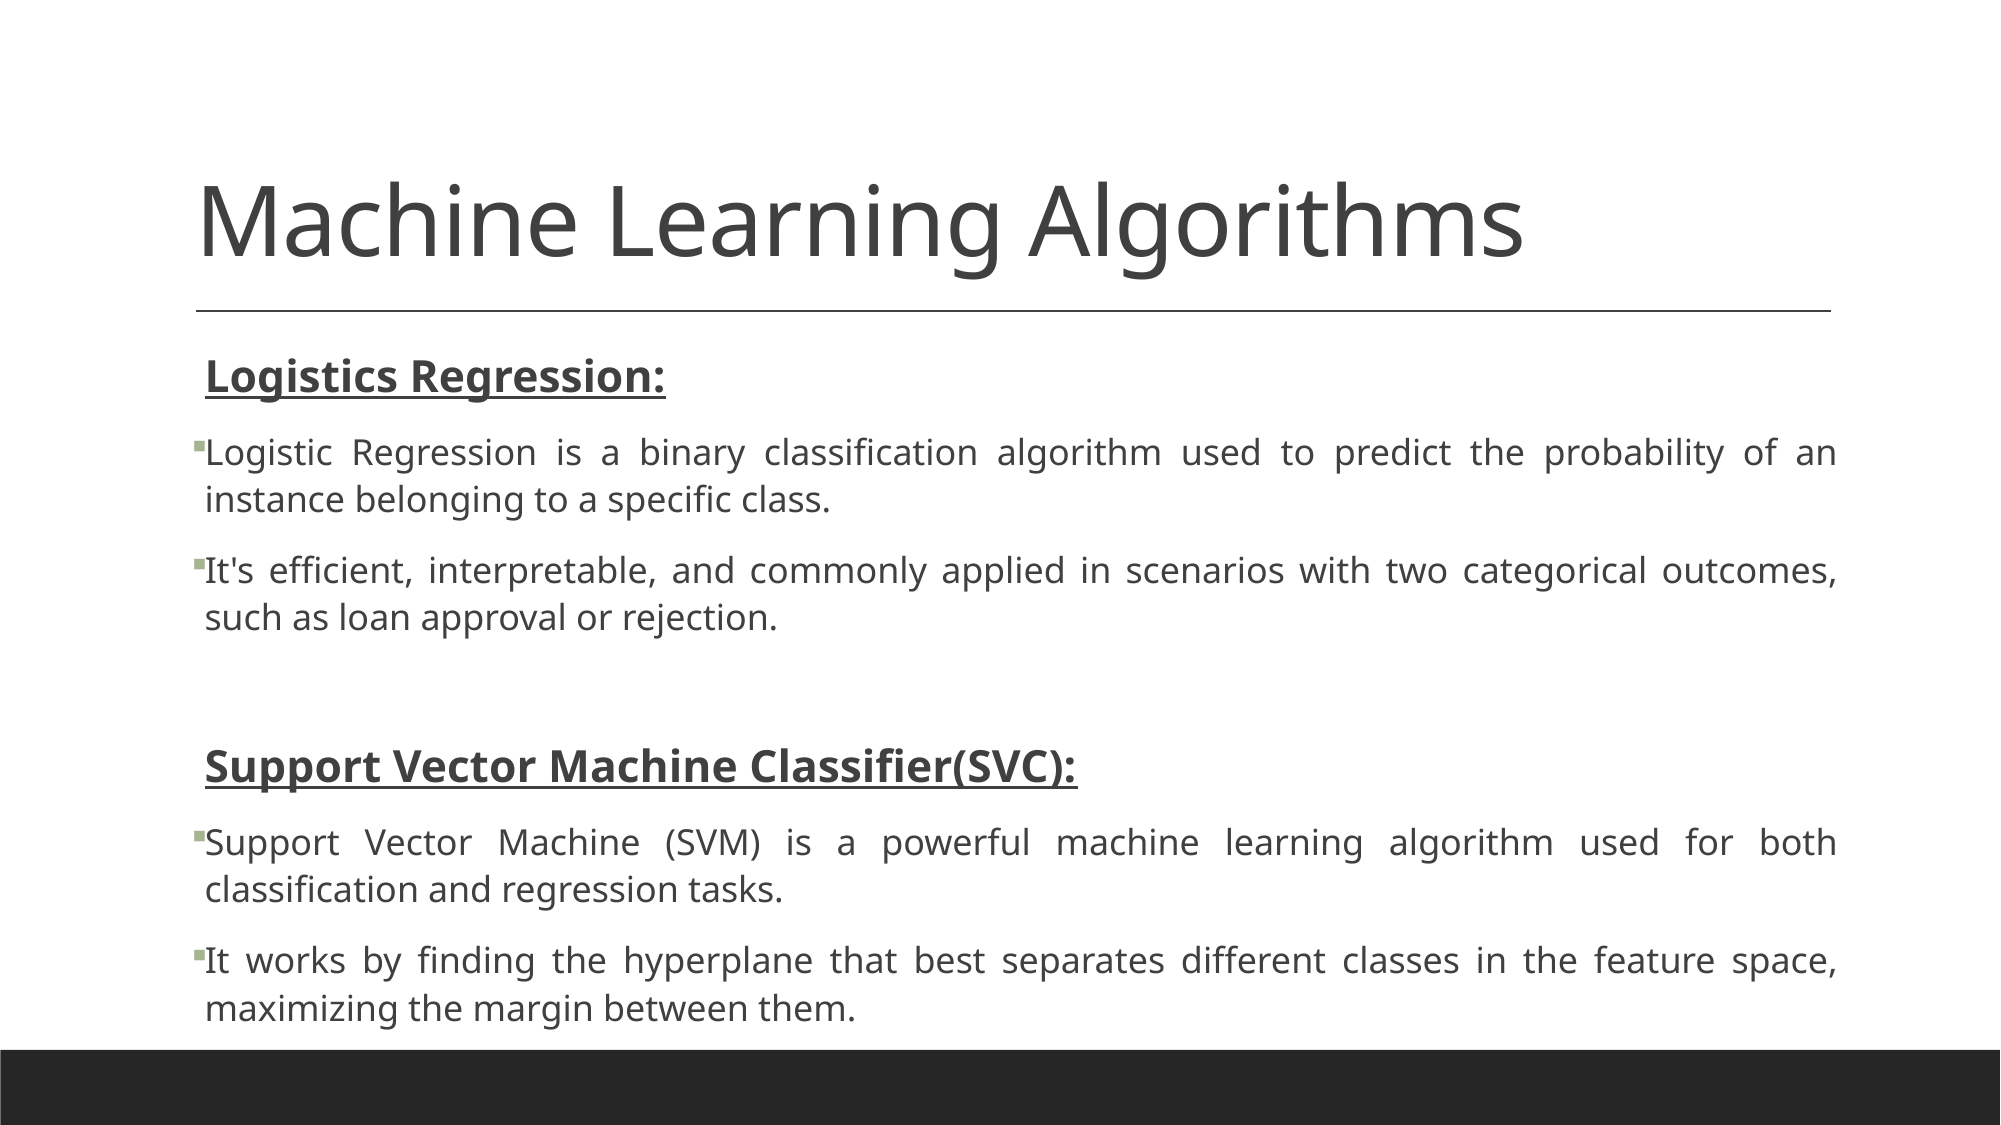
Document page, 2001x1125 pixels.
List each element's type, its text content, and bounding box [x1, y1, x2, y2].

list Logistics Regression: Logistic Regression is a binary classification algorithm used to predict the probability of an instance belonging to a specific class. It's efficient, interpretable, and commonly applied in scenarios with two categorical outcomes, such as loan approval or rejection. Support Vector Machine Classifier(SVC): Support Vector Machine (SVM) is a powerful machine learning algorithm used for both classification and regression tasks. It works by finding the hyperplane that best separates different classes in the feature space, maximizing the margin between them. [191, 335, 1839, 1040]
title Machine Learning Algorithms [180, 47, 1827, 285]
